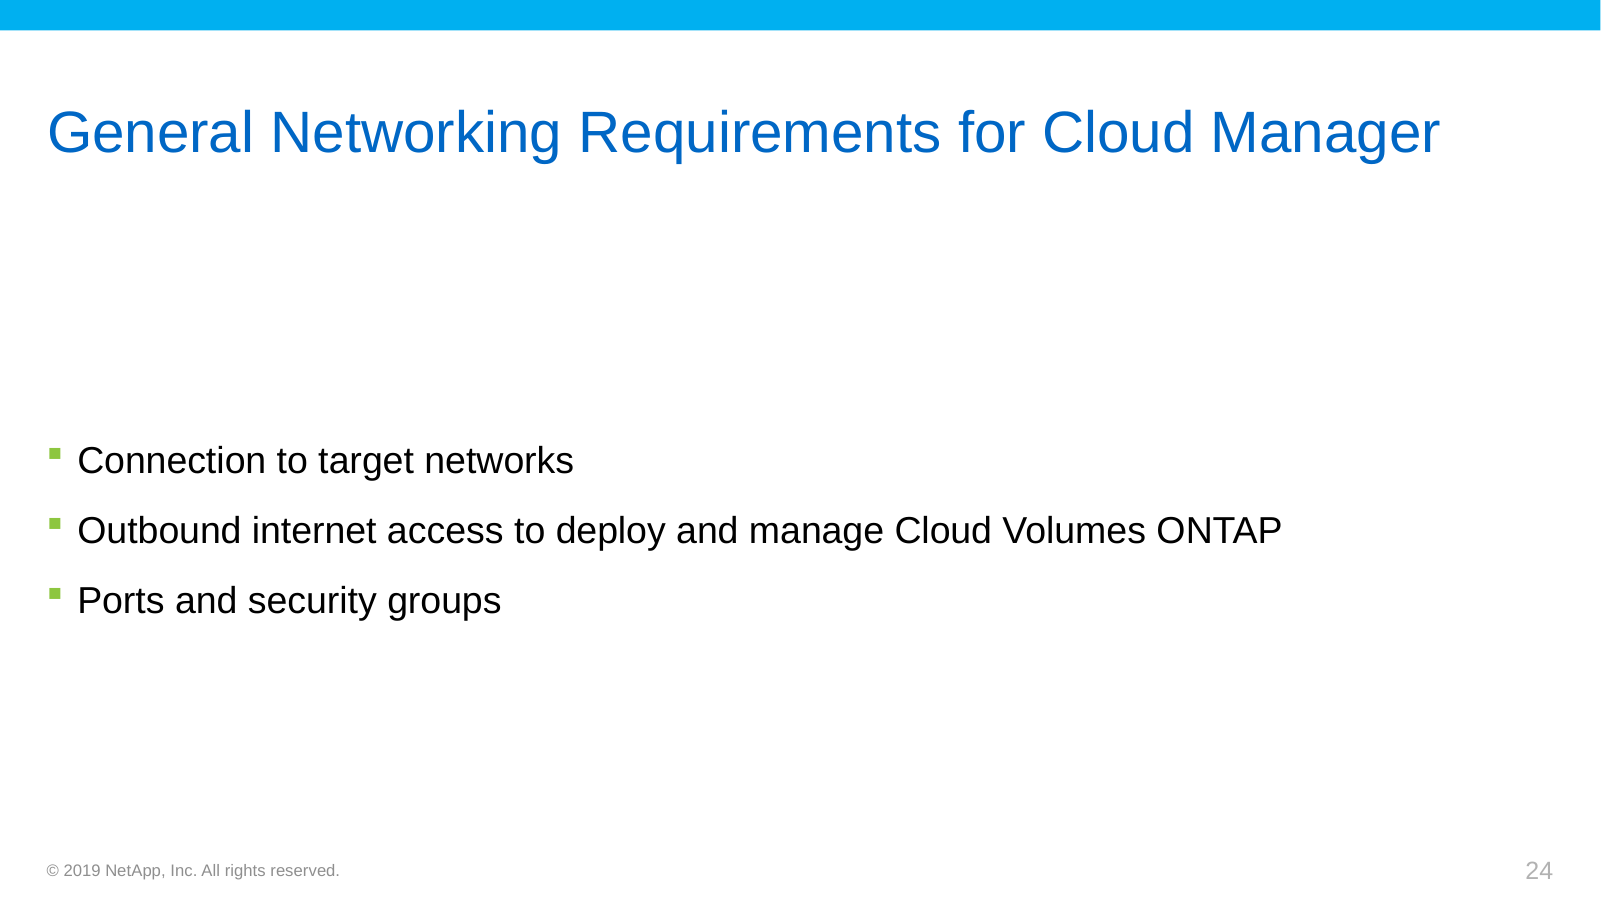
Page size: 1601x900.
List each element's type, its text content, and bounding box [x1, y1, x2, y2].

footer © 2019 NetApp, Inc. All rights reserved. [34, 853, 533, 887]
slide_number 24 [1458, 856, 1569, 884]
title General Networking Requirements for Cloud Manager [35, 52, 1567, 172]
list Connection to target networks Outbound internet access to deploy and manage Cloud Volumes ONTAP Ports and security groups [34, 211, 1565, 846]
